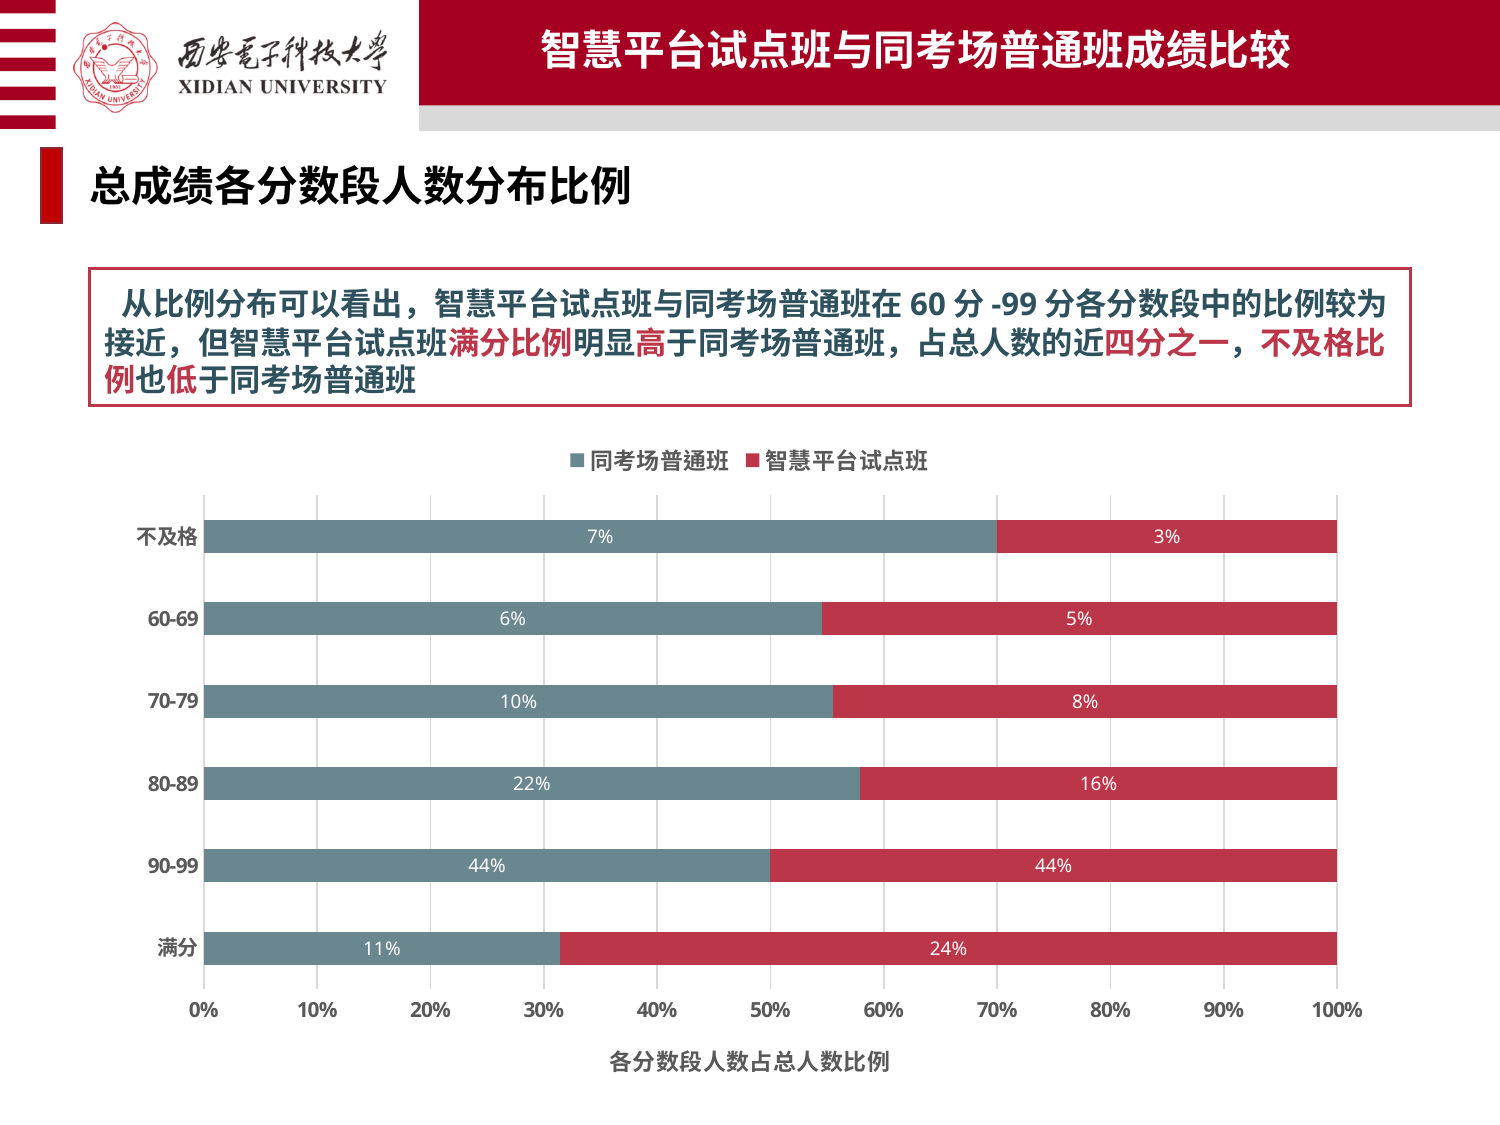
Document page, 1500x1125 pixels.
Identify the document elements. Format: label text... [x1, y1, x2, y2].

text_box 总成绩各分数段人数分布比例 [74, 151, 1317, 217]
text_box 从比例分布可以看出，智慧平台试点班与同考场普通班在60分-99分各分数段中的比例较为接近，但智慧平台试点班满分比例明显高于同考场普通班，占总人数的近四分之一，不及格比例也低于同考场普通班 [88, 267, 1412, 407]
chart [111, 427, 1389, 1109]
text_box 智慧平台试点班与同考场普通班成绩比较 [442, 16, 1389, 82]
text_box [40, 147, 63, 224]
picture [73, 22, 387, 113]
